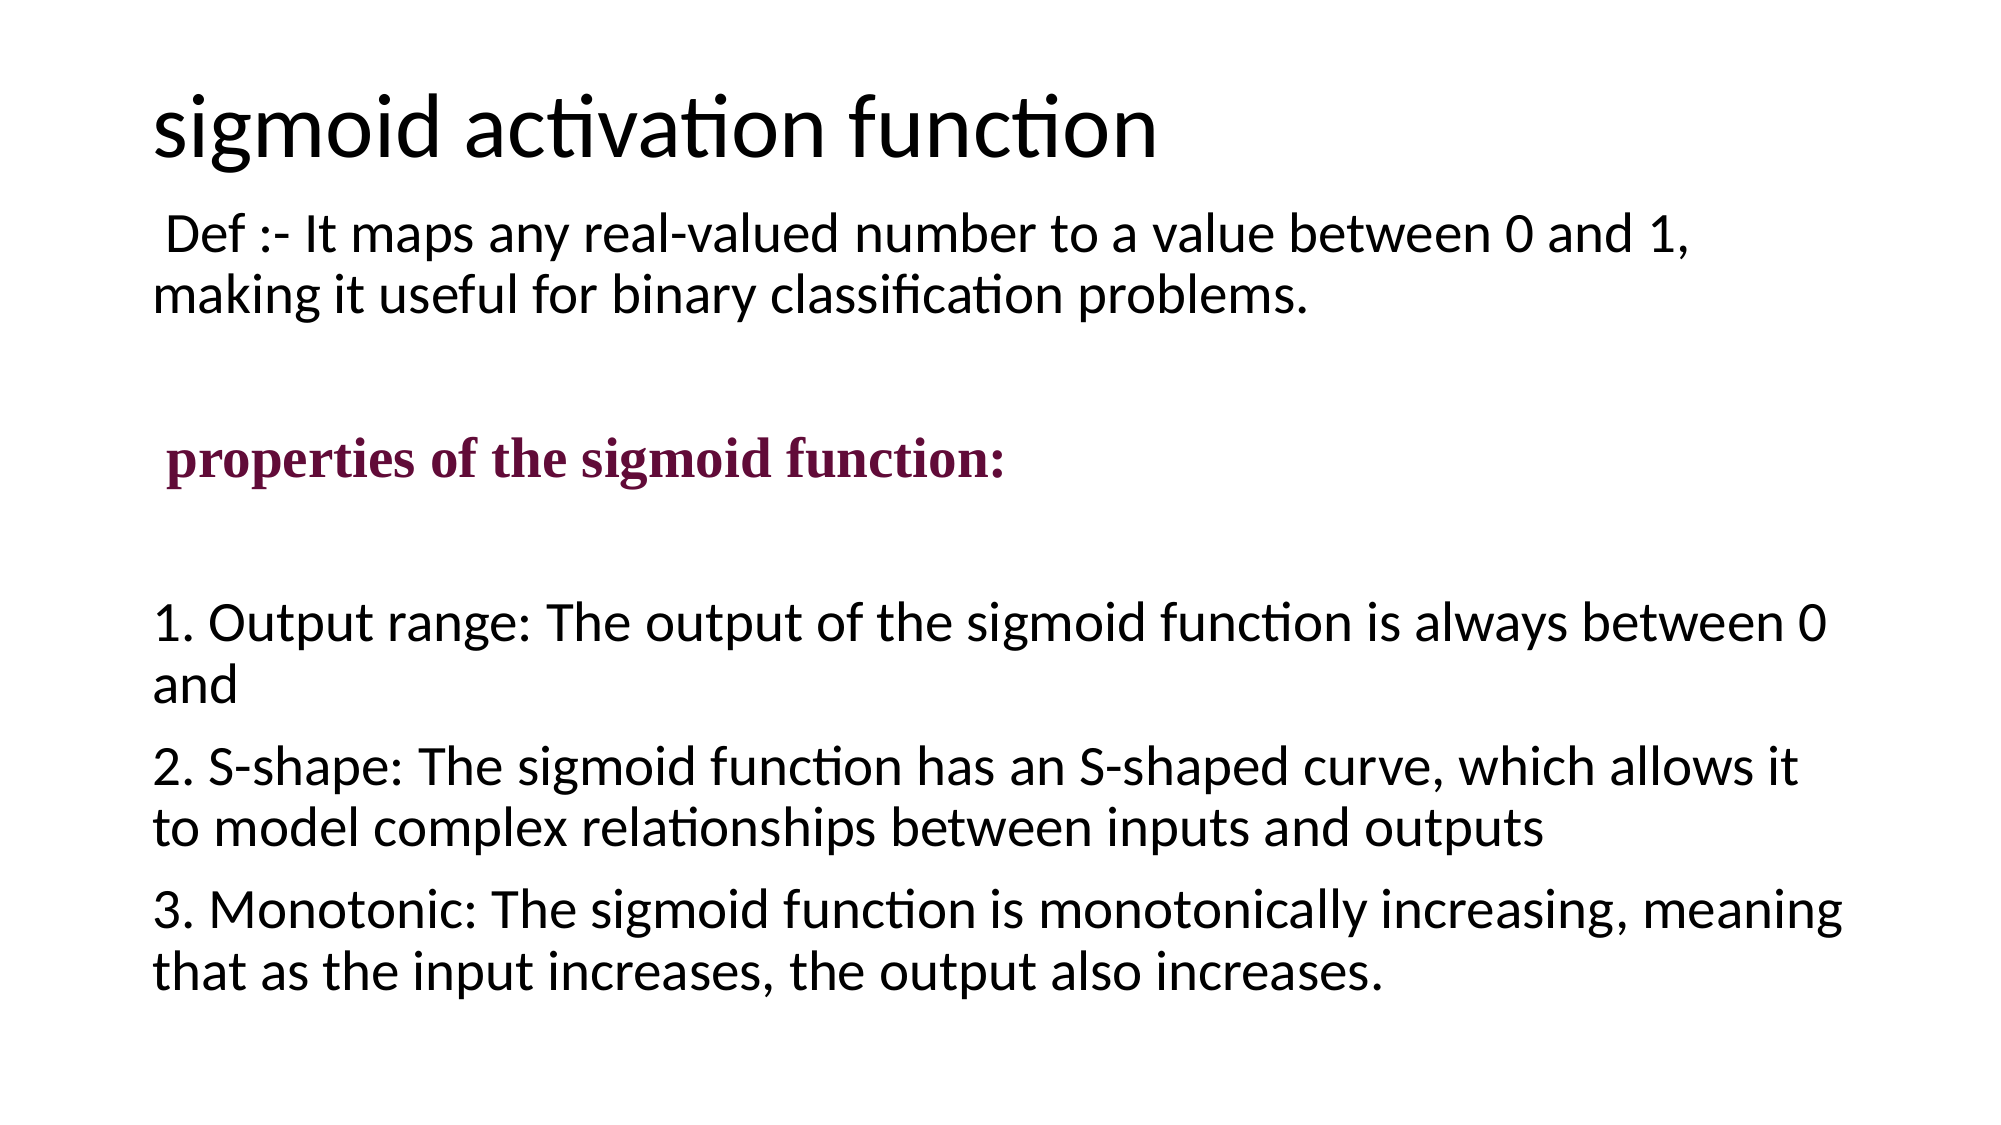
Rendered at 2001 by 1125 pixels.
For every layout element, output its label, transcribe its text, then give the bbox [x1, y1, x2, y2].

list Def :- It maps any real-valued number to a value between 0 and 1, making it useful for binary classification problems. properties of the sigmoid function: 1. Output range: The output of the sigmoid function is always between 0 and 2. S-shape: The sigmoid function has an S-shaped curve, which allows it to model complex relationships between inputs and outputs 3. Monotonic: The sigmoid function is monotonically increasing, meaning that as the input increases, the output also increases. [137, 195, 1863, 1014]
title sigmoid activation function [137, 59, 1863, 195]
